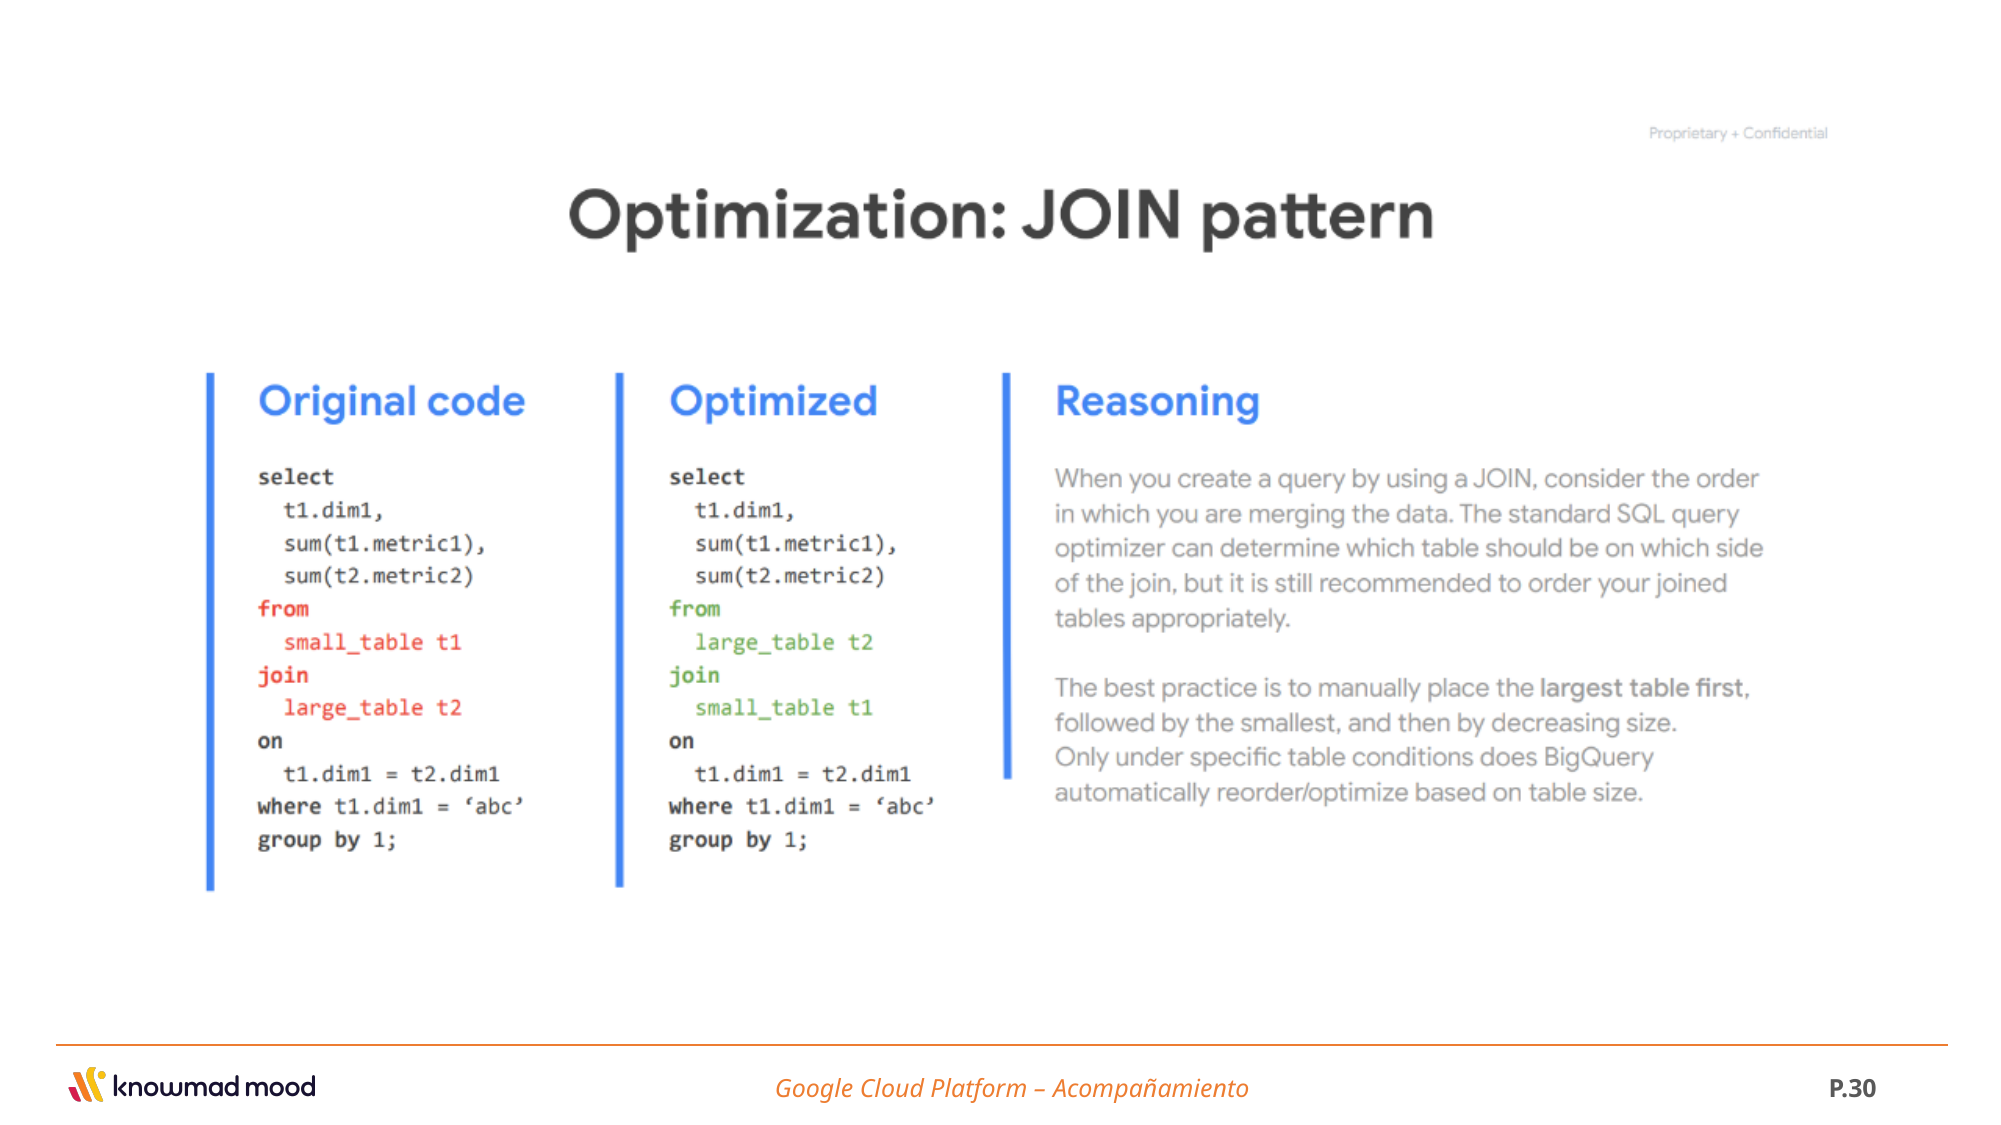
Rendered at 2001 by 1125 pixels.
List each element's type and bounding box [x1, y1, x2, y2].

picture [68, 1067, 315, 1102]
picture [110, 112, 1890, 1013]
